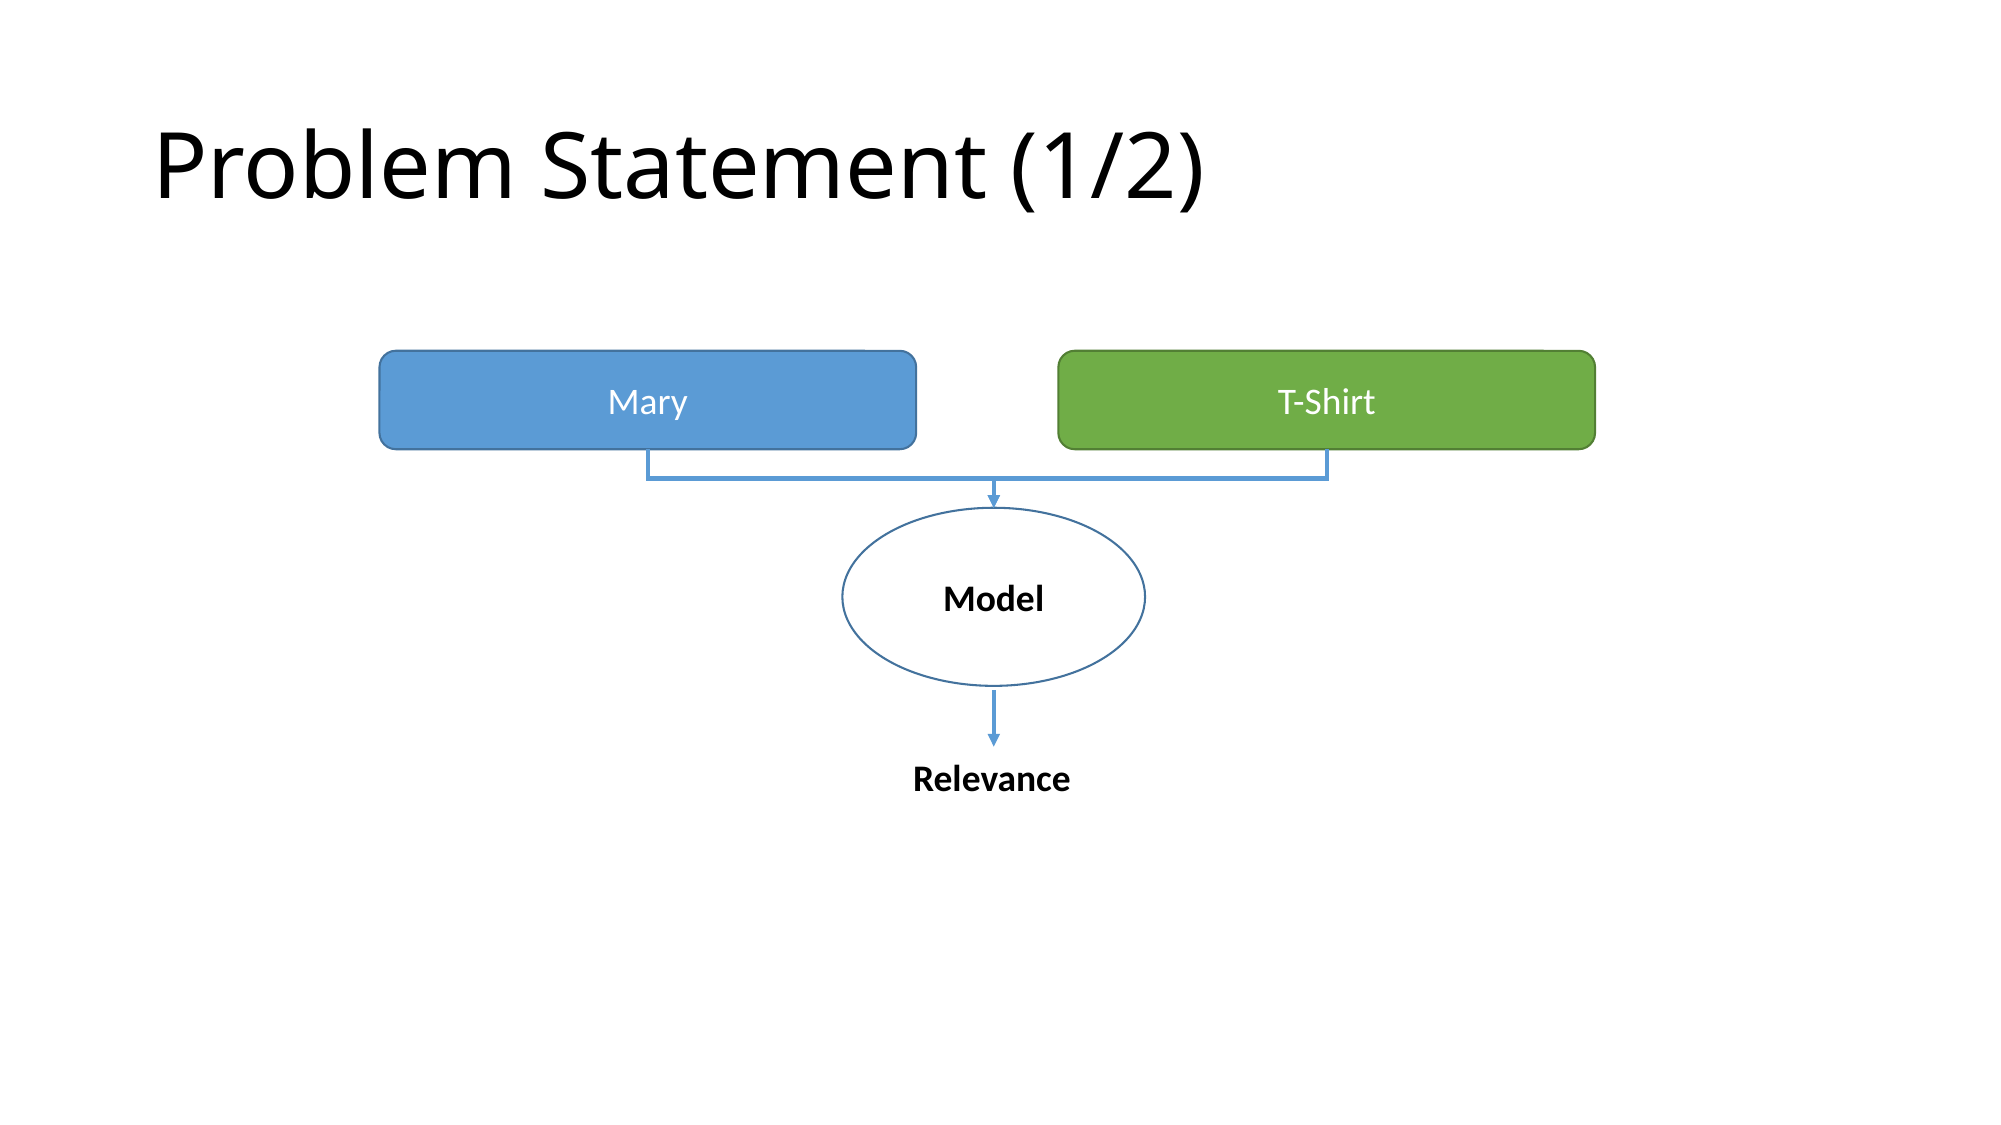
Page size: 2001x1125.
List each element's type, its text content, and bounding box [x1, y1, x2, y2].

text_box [1130, 311, 1190, 645]
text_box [791, 305, 851, 652]
text_box Relevance [898, 746, 1087, 807]
text_box Model [851, 506, 1130, 687]
text_box Mary [378, 349, 791, 451]
text_box T-Shirt [1190, 349, 1597, 451]
text_box Mary [851, 349, 918, 451]
text_box T-Shirt [1057, 349, 1130, 451]
title Problem Statement (1/2) [137, 59, 1863, 278]
